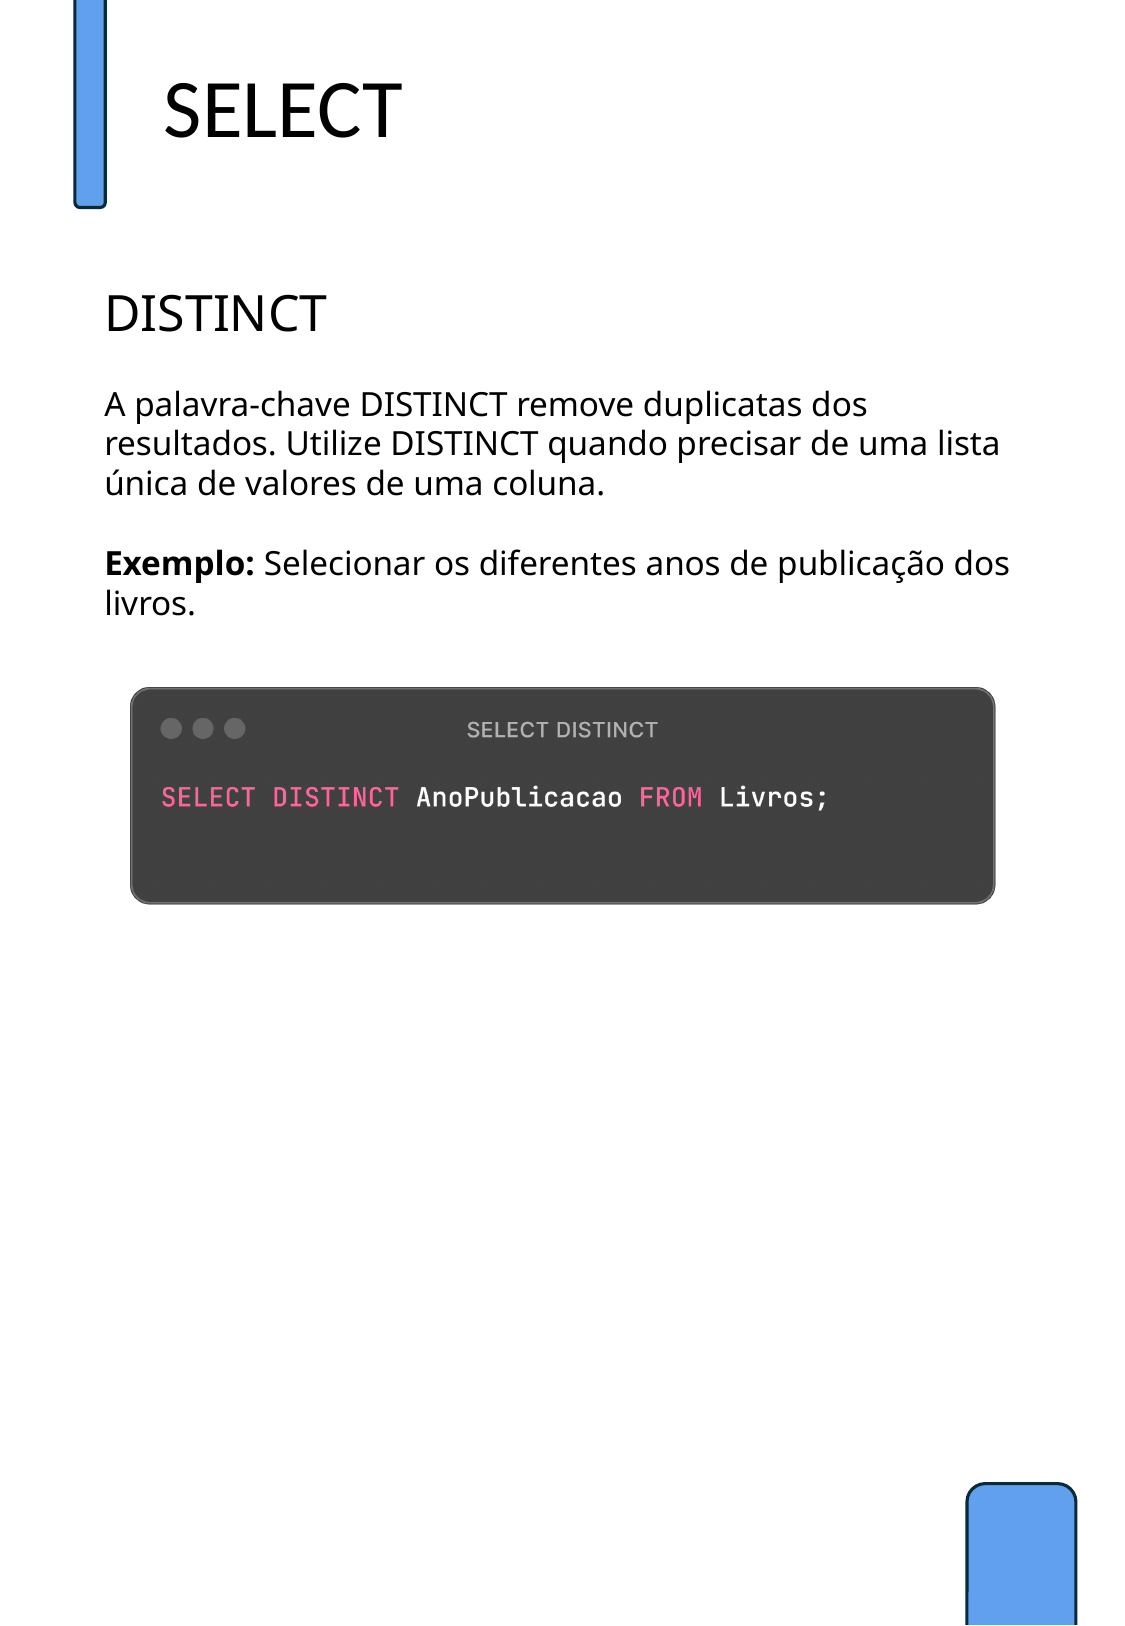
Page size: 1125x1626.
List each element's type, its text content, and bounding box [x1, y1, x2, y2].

text_box DISTINCT [89, 274, 1036, 349]
text_box A palavra-chave DISTINCT remove duplicatas dos resultados. Utilize DISTINCT quando precisar de uma lista única de valores de uma coluna. Exemplo: Selecionar os diferentes anos de publicação dos livros. [89, 375, 1036, 630]
text_box SELECT [149, 46, 1111, 162]
text_box [965, 1482, 1078, 1625]
text_box [73, 0, 107, 210]
picture [104, 661, 1021, 930]
